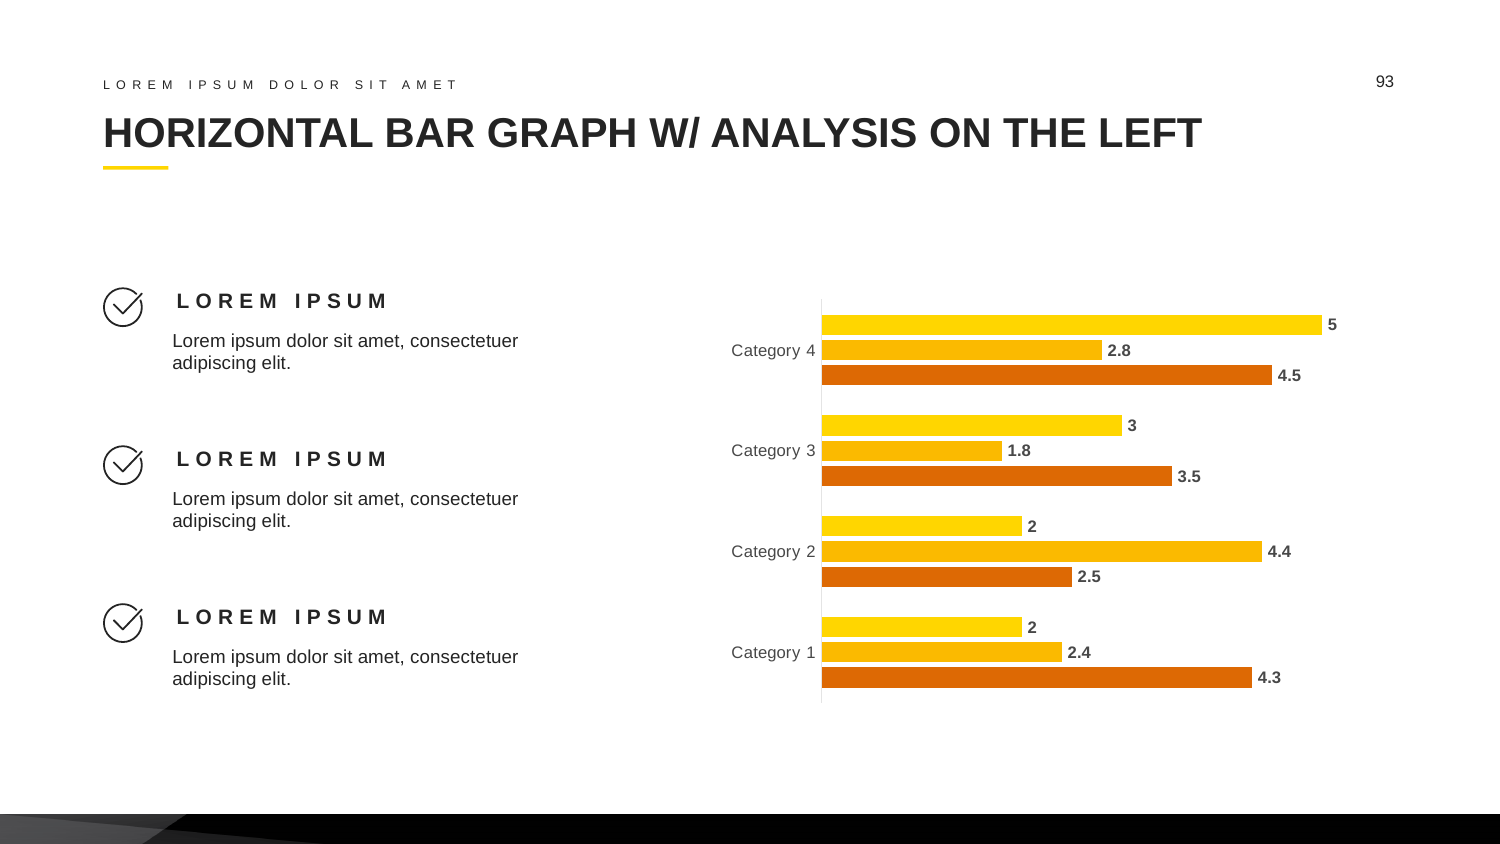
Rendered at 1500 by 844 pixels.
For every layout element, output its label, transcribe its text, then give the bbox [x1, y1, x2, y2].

text_box LOREM IPSUM [176, 287, 386, 313]
text_box [103, 603, 143, 643]
text_box [103, 287, 143, 328]
slide_number 93 [1375, 70, 1440, 96]
chart [716, 291, 1437, 712]
text_box LOREM IPSUM [176, 603, 386, 629]
text_box [103, 445, 143, 486]
text_box LOREM IPSUM [176, 445, 386, 471]
picture [0, 814, 1500, 844]
title HORIZONTAL BAR GRAPH W/ ANALYSIS ON THE LEFT [103, 103, 1397, 158]
text_box LOREM IPSUM DOLOR SIT AMET [103, 77, 1179, 93]
text_box Lorem ipsum dolor sit amet, consectetuer adipiscing elit. [172, 644, 548, 690]
text_box Lorem ipsum dolor sit amet, consectetuer adipiscing elit. [172, 328, 548, 374]
text_box Lorem ipsum dolor sit amet, consectetuer adipiscing elit. [172, 486, 548, 532]
